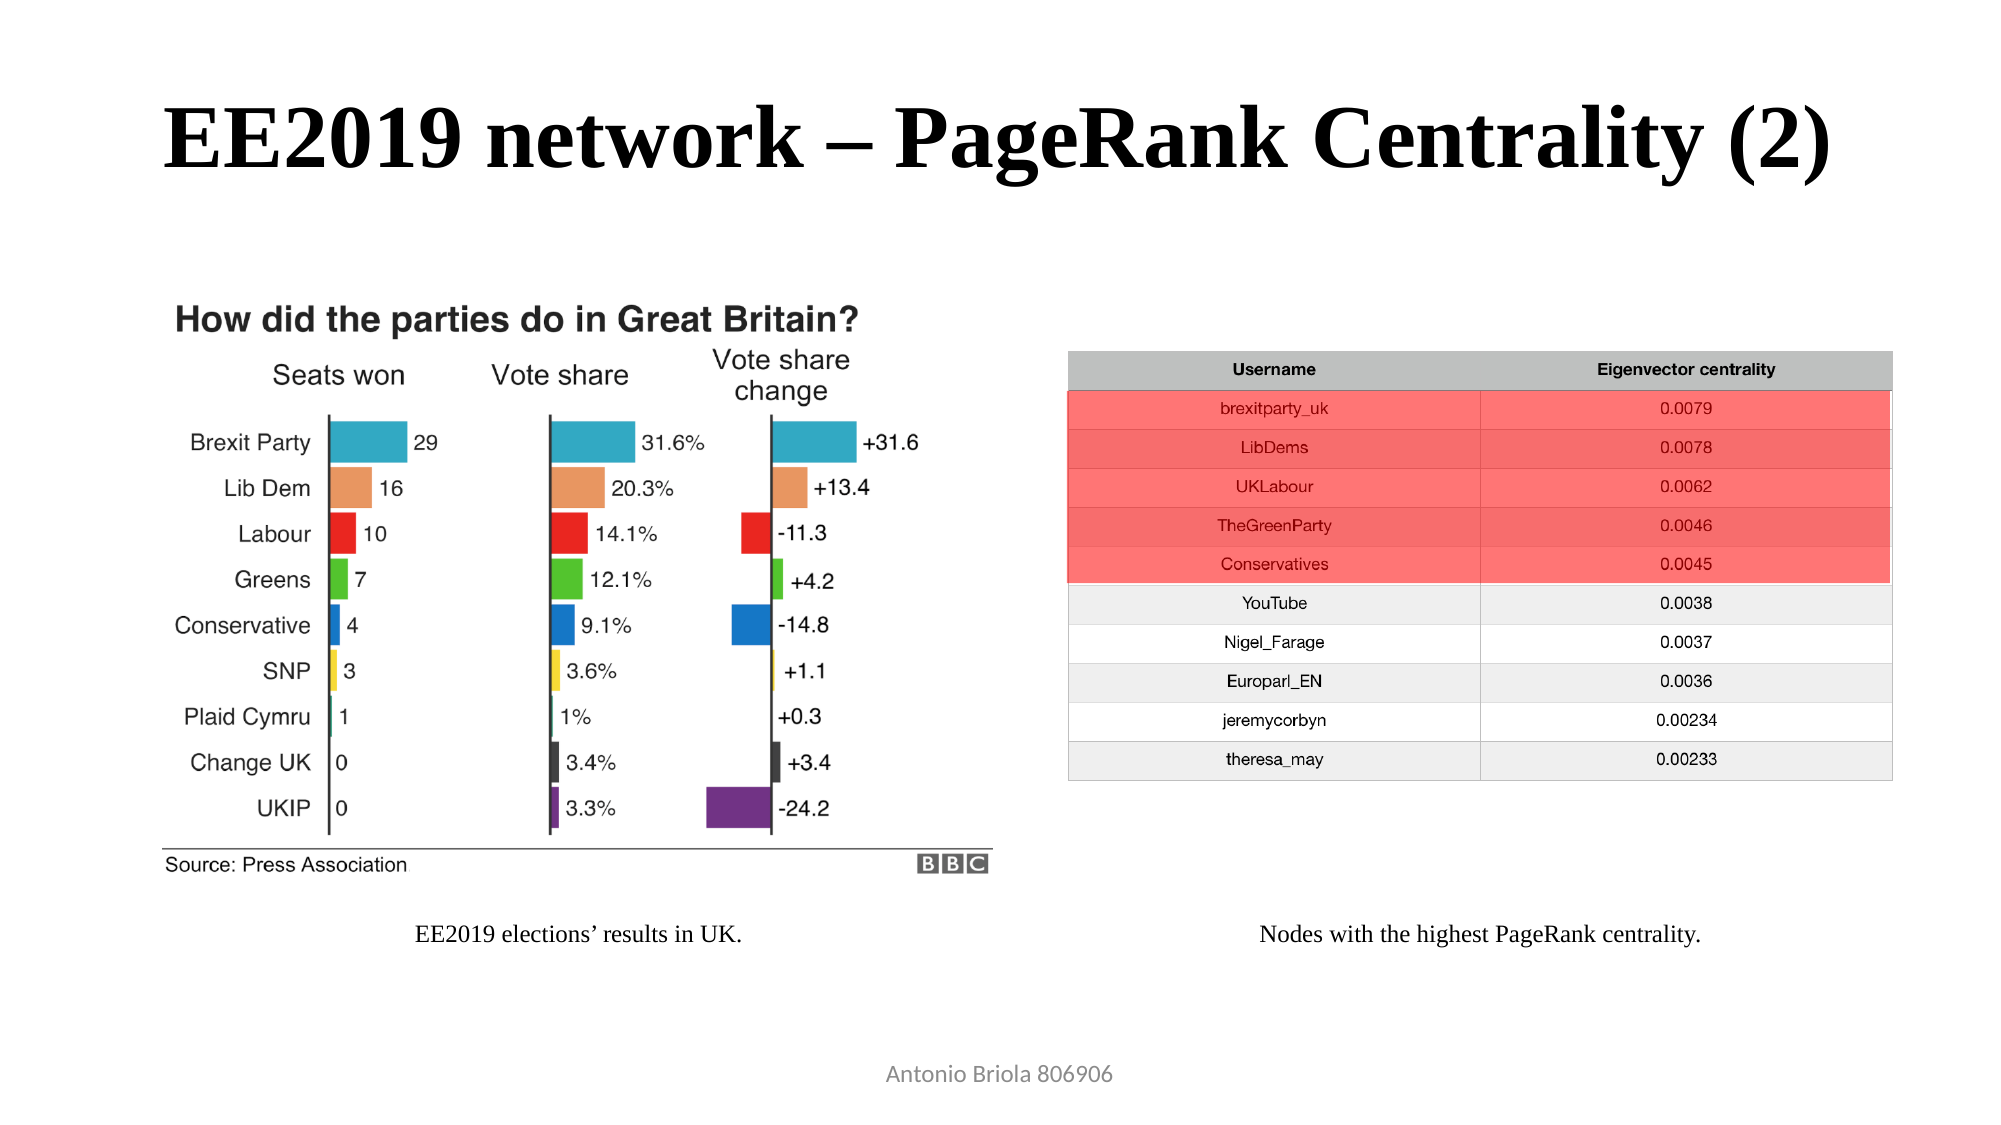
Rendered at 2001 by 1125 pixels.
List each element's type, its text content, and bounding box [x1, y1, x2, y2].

title EE2019 network – PageRank Centrality (2) [137, 69, 1863, 208]
picture [156, 294, 1001, 881]
footer Antonio Briola 806906 [662, 1042, 1338, 1103]
picture [1061, 335, 1900, 790]
text_box Nodes with the highest PageRank centrality. [1126, 910, 1835, 956]
text_box EE2019 elections’ results in UK. [224, 910, 933, 956]
